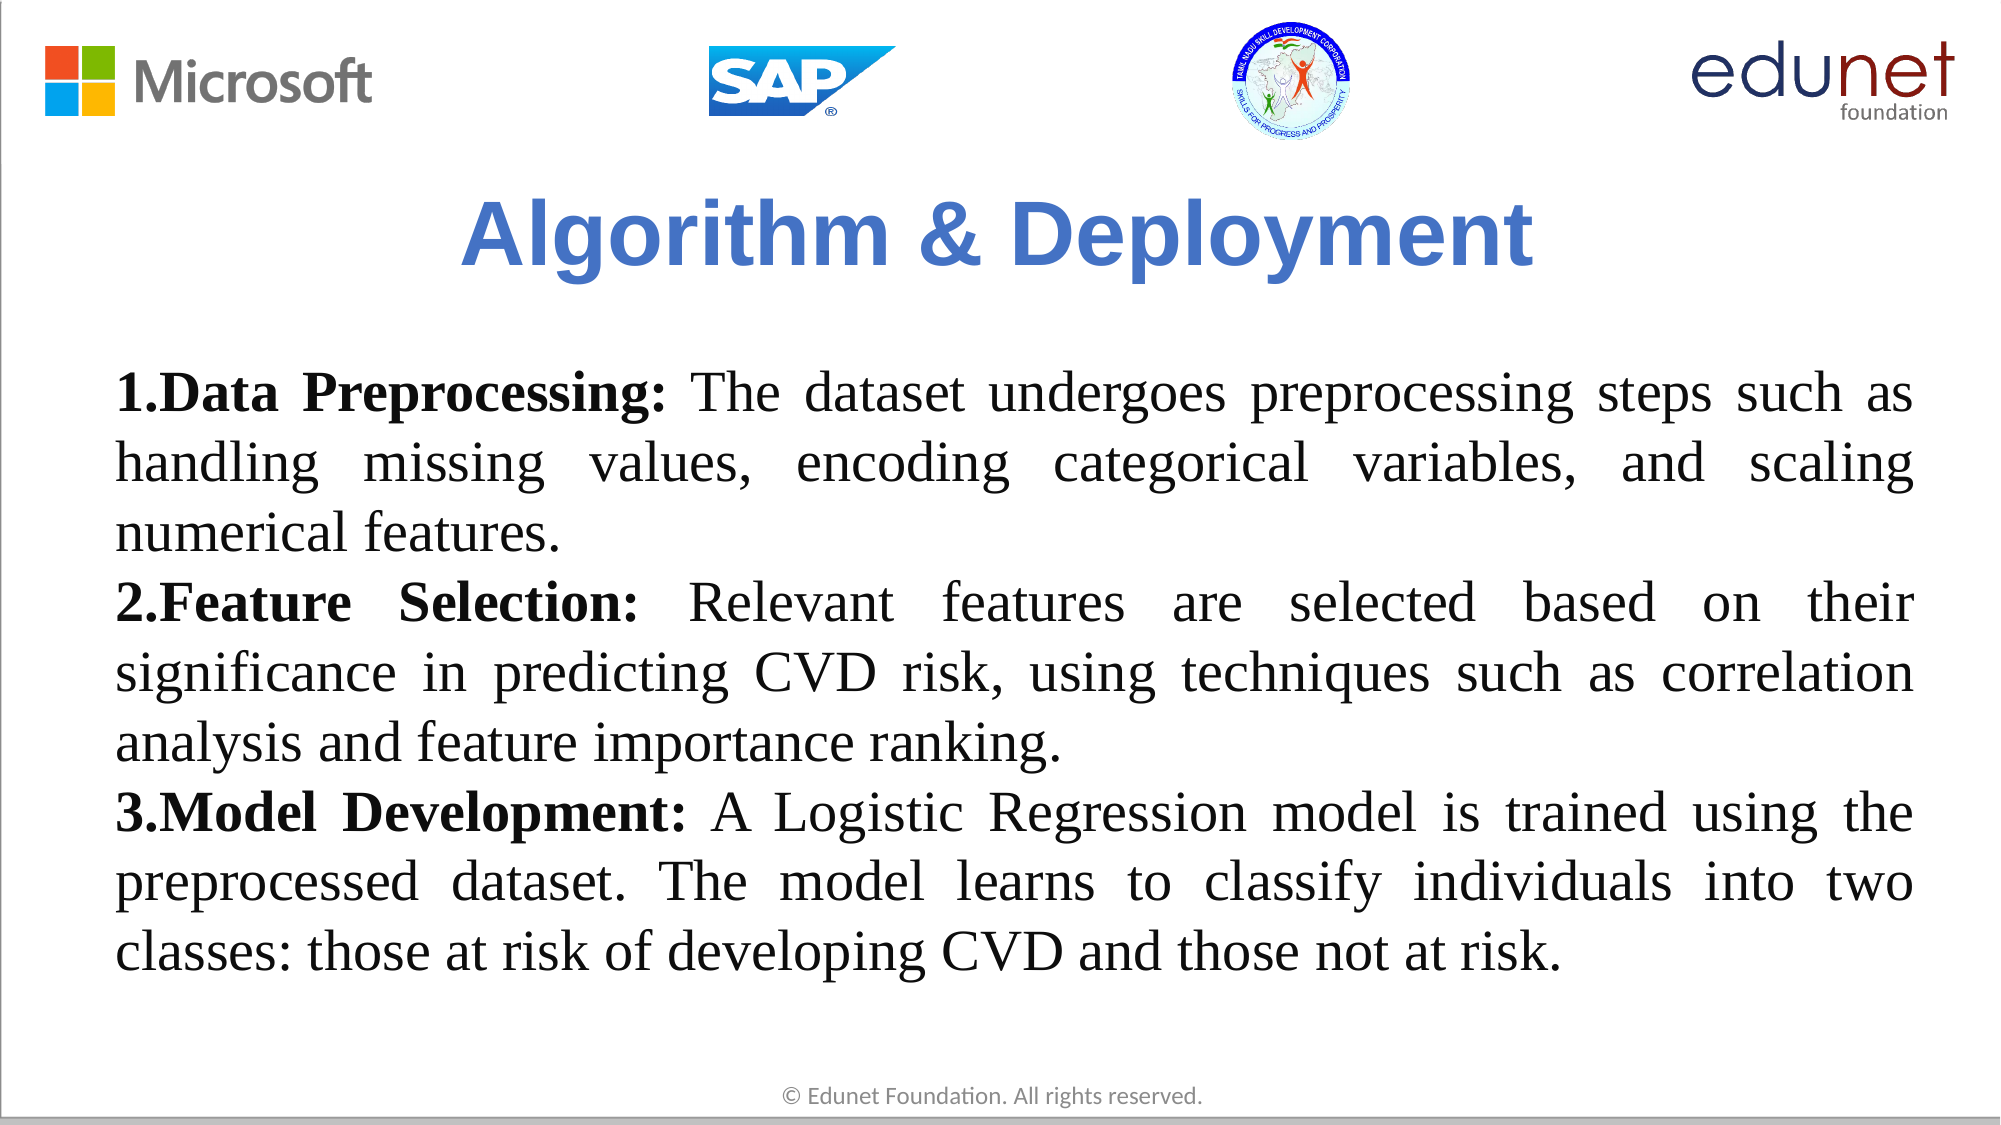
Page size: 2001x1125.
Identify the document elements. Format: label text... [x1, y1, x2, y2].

subtitle Data Preprocessing: The dataset undergoes preprocessing steps such as handling missing values, encoding categorical variables, and scaling numerical features. Feature Selection: Relevant features are selected based on their significance in predicting CVD risk, using techniques such as correlation analysis and feature importance ranking. Model Development: A Logistic Regression model is trained using the preprocessed dataset. The model learns to classify individuals into two classes: those at risk of developing CVD and those not at risk. [100, 346, 1931, 1063]
picture [45, 46, 372, 116]
picture [1232, 22, 1350, 140]
title Algorithm & Deployment [247, 158, 1748, 293]
picture [0, 0, 2001, 1125]
picture [1686, 37, 1957, 125]
footer © Edunet Foundation. All rights reserved. [655, 1065, 1331, 1125]
picture [709, 48, 896, 116]
